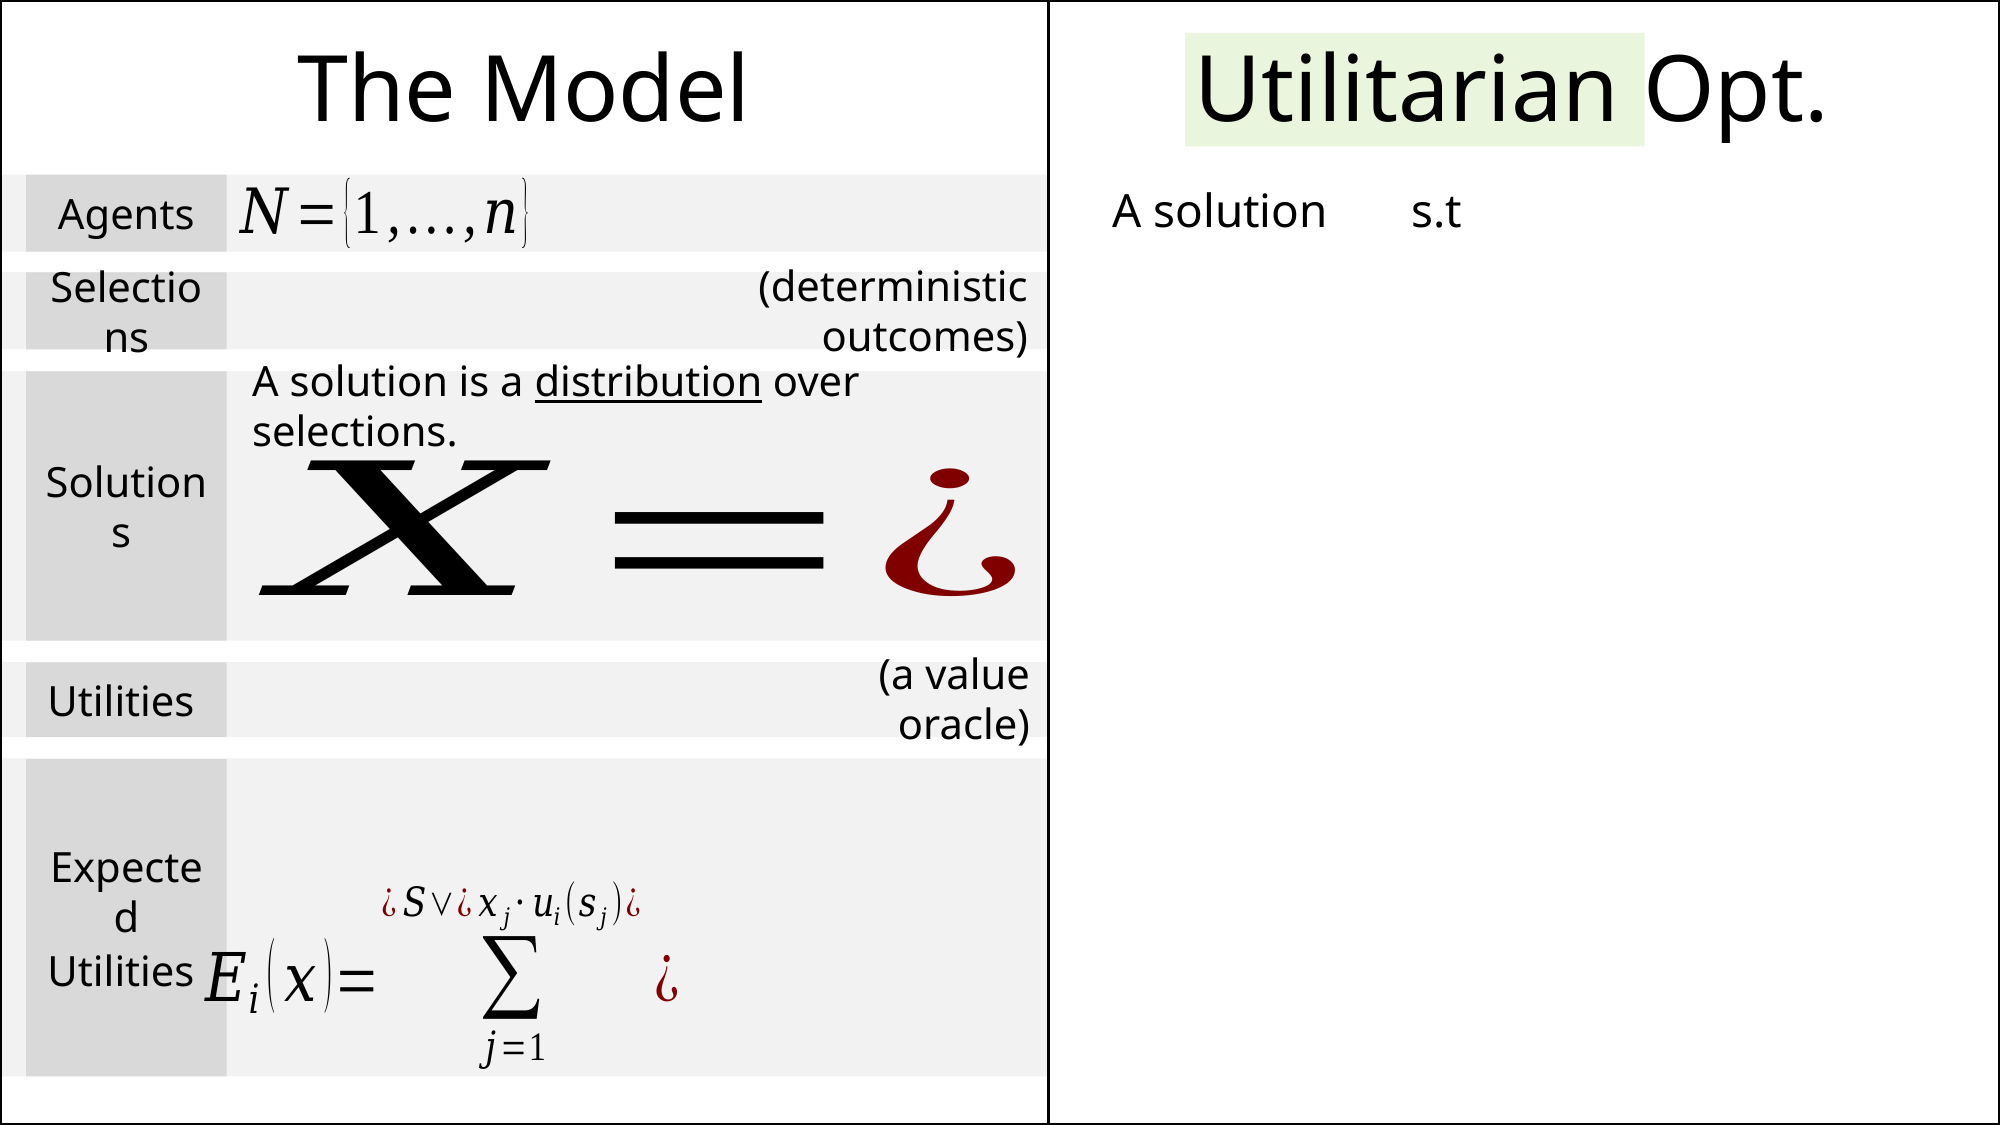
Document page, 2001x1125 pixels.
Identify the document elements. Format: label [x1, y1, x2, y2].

text_box [0, 0, 1047, 1125]
text_box [1047, 0, 2000, 1125]
